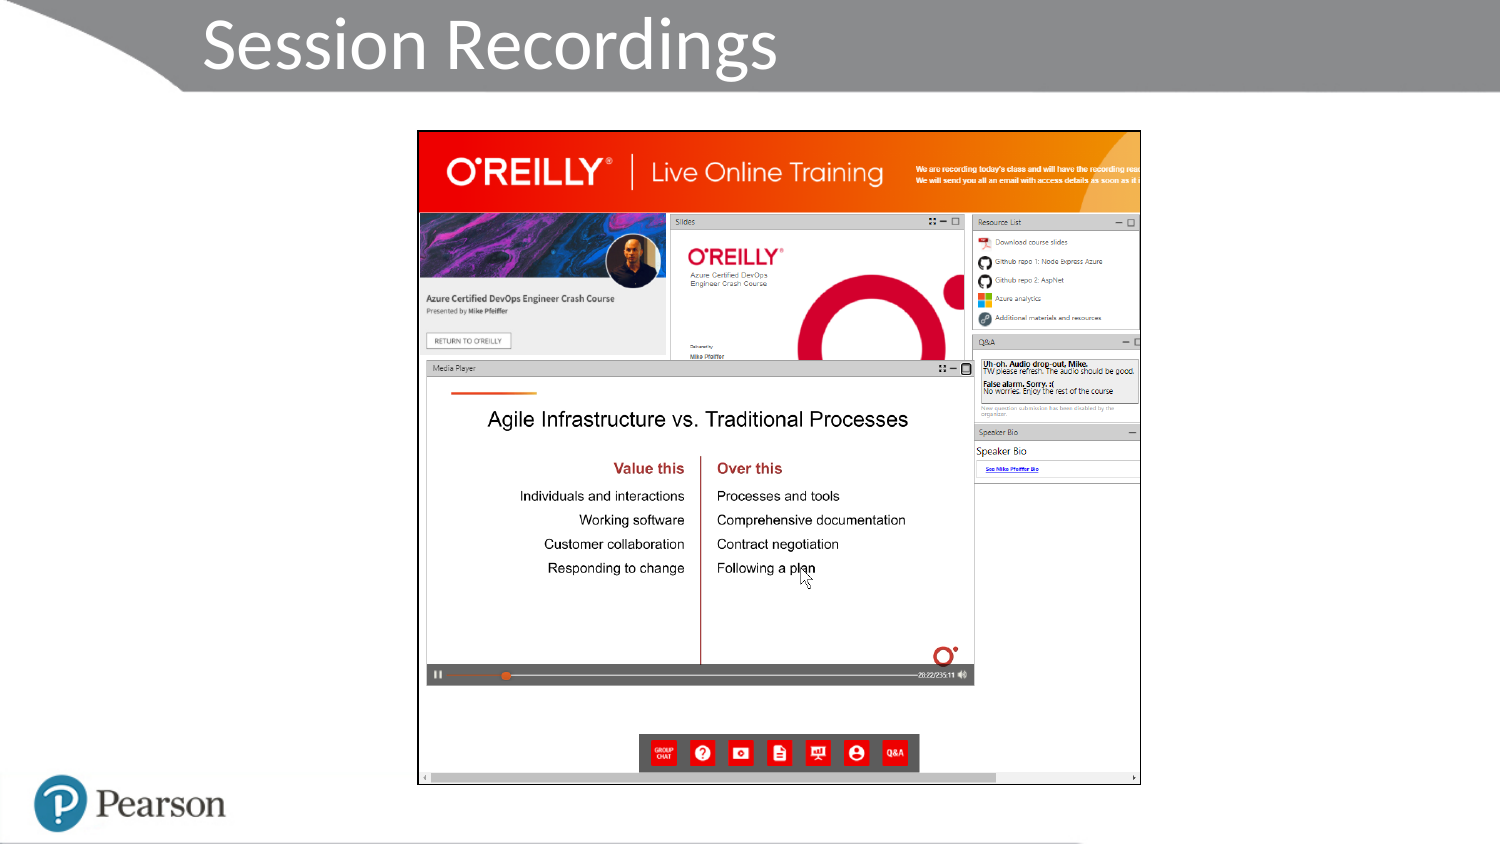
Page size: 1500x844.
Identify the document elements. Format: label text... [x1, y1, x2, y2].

title Session Recordings [187, 0, 1426, 79]
picture [0, 0, 1500, 844]
